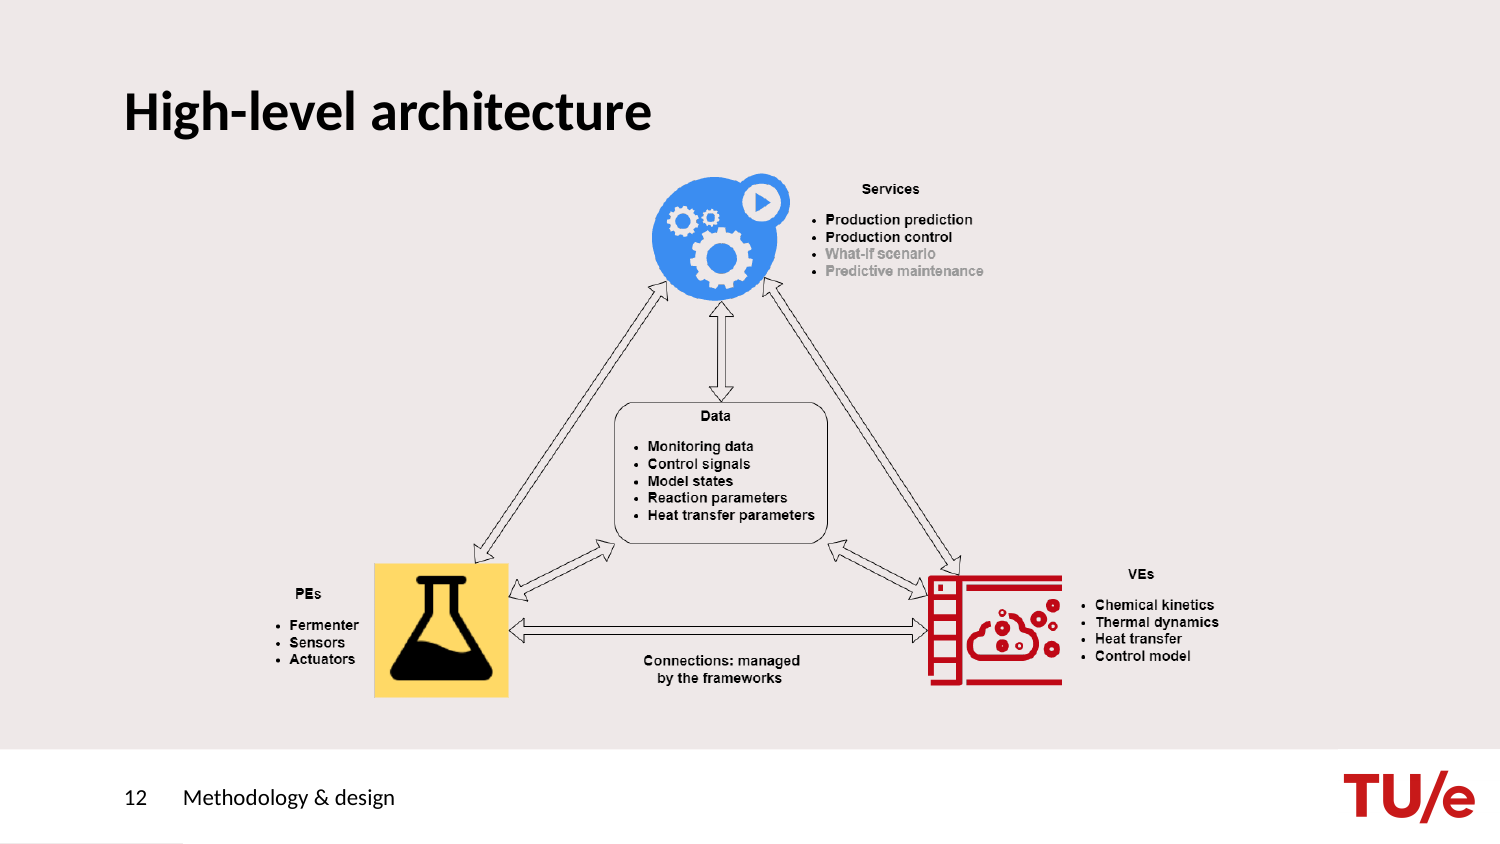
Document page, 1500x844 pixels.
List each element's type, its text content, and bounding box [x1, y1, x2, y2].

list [256, 173, 1233, 725]
slide_number 12 [0, 749, 183, 844]
title High-level architecture [124, 85, 1364, 174]
picture [1339, 749, 1500, 844]
footer Methodology & design [183, 749, 1339, 844]
